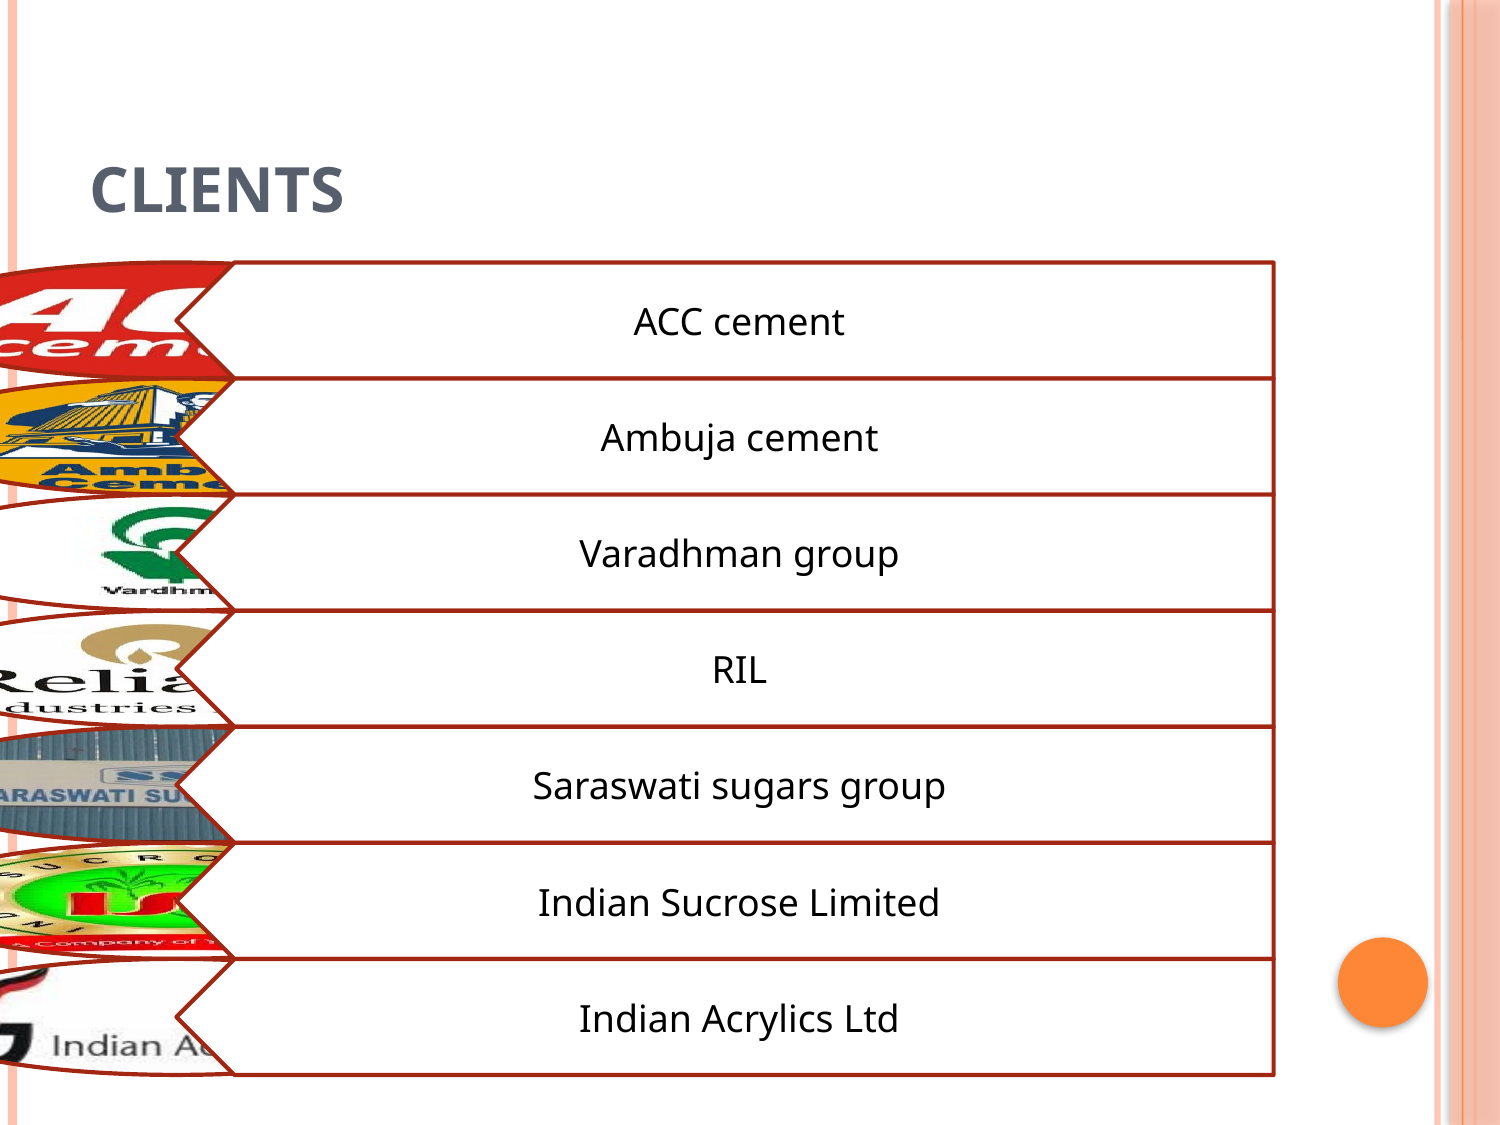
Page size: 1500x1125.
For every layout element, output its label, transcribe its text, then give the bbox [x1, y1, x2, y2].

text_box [0, 261, 1500, 1076]
title Clients [75, 45, 1300, 233]
